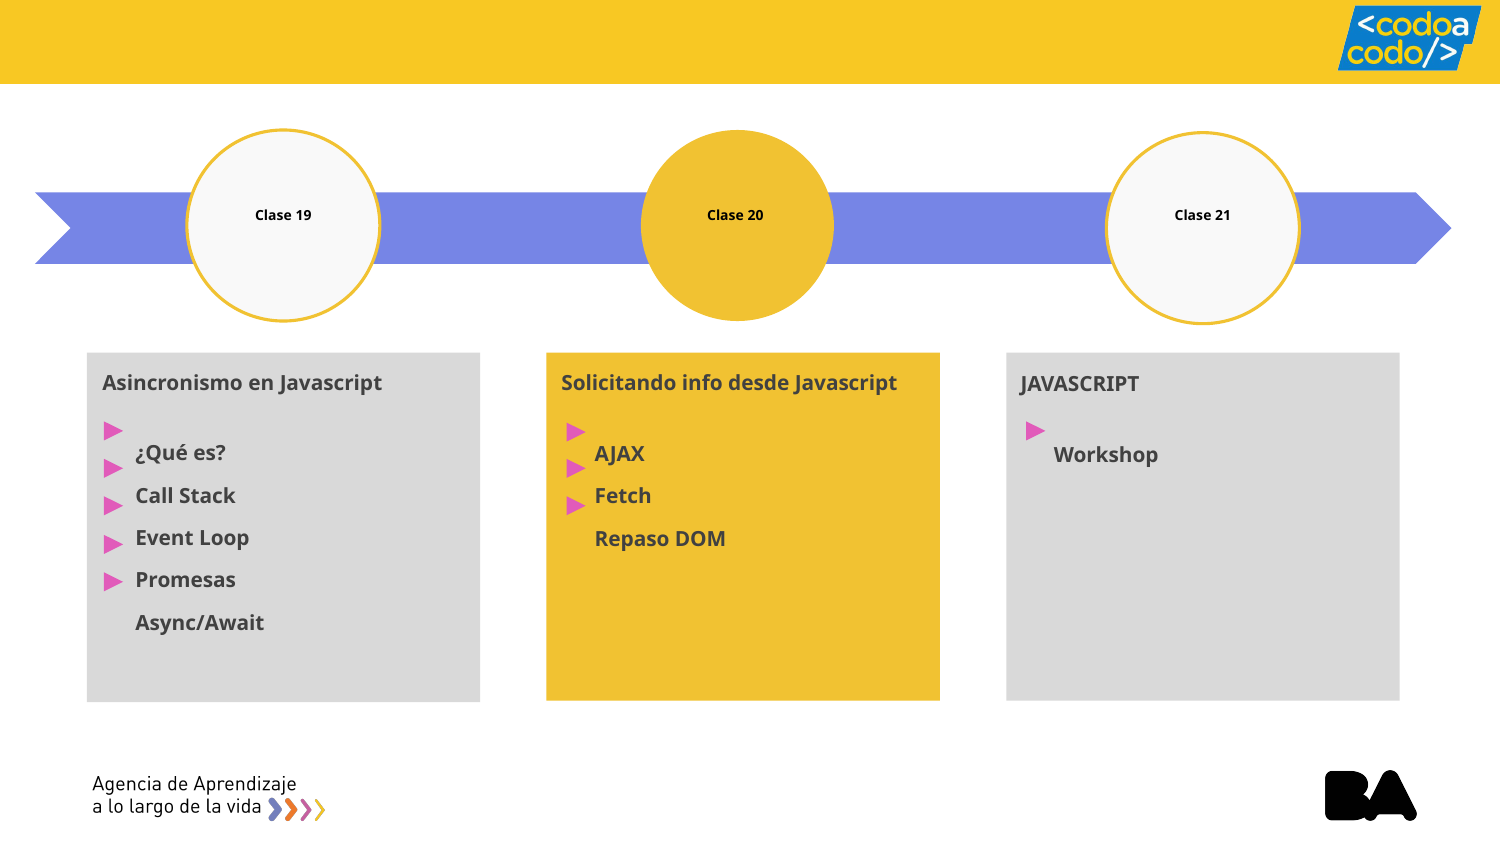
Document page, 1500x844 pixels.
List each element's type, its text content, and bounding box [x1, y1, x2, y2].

text_box [566, 458, 586, 478]
title JAVASCRIPT Workshop [1005, 354, 1399, 701]
text_box [103, 534, 124, 554]
title Clase 20 [646, 190, 826, 240]
title Solicitando info desde Javascript AJAX Fetch Repaso DOM [546, 353, 940, 702]
text_box [103, 458, 124, 478]
text_box [566, 496, 586, 516]
title Clase 21 [1128, 190, 1278, 240]
text_box [1026, 421, 1046, 441]
text_box [103, 572, 124, 592]
title Clase 19 [208, 190, 359, 240]
text_box [103, 496, 124, 516]
text_box [103, 421, 124, 441]
picture [70, 756, 344, 835]
title Asincronismo en Javascript ¿Qué es? Call Stack Event Loop Promesas Async/Await [87, 352, 481, 700]
picture [1337, 5, 1482, 71]
picture [1325, 770, 1417, 821]
text_box [566, 422, 586, 442]
